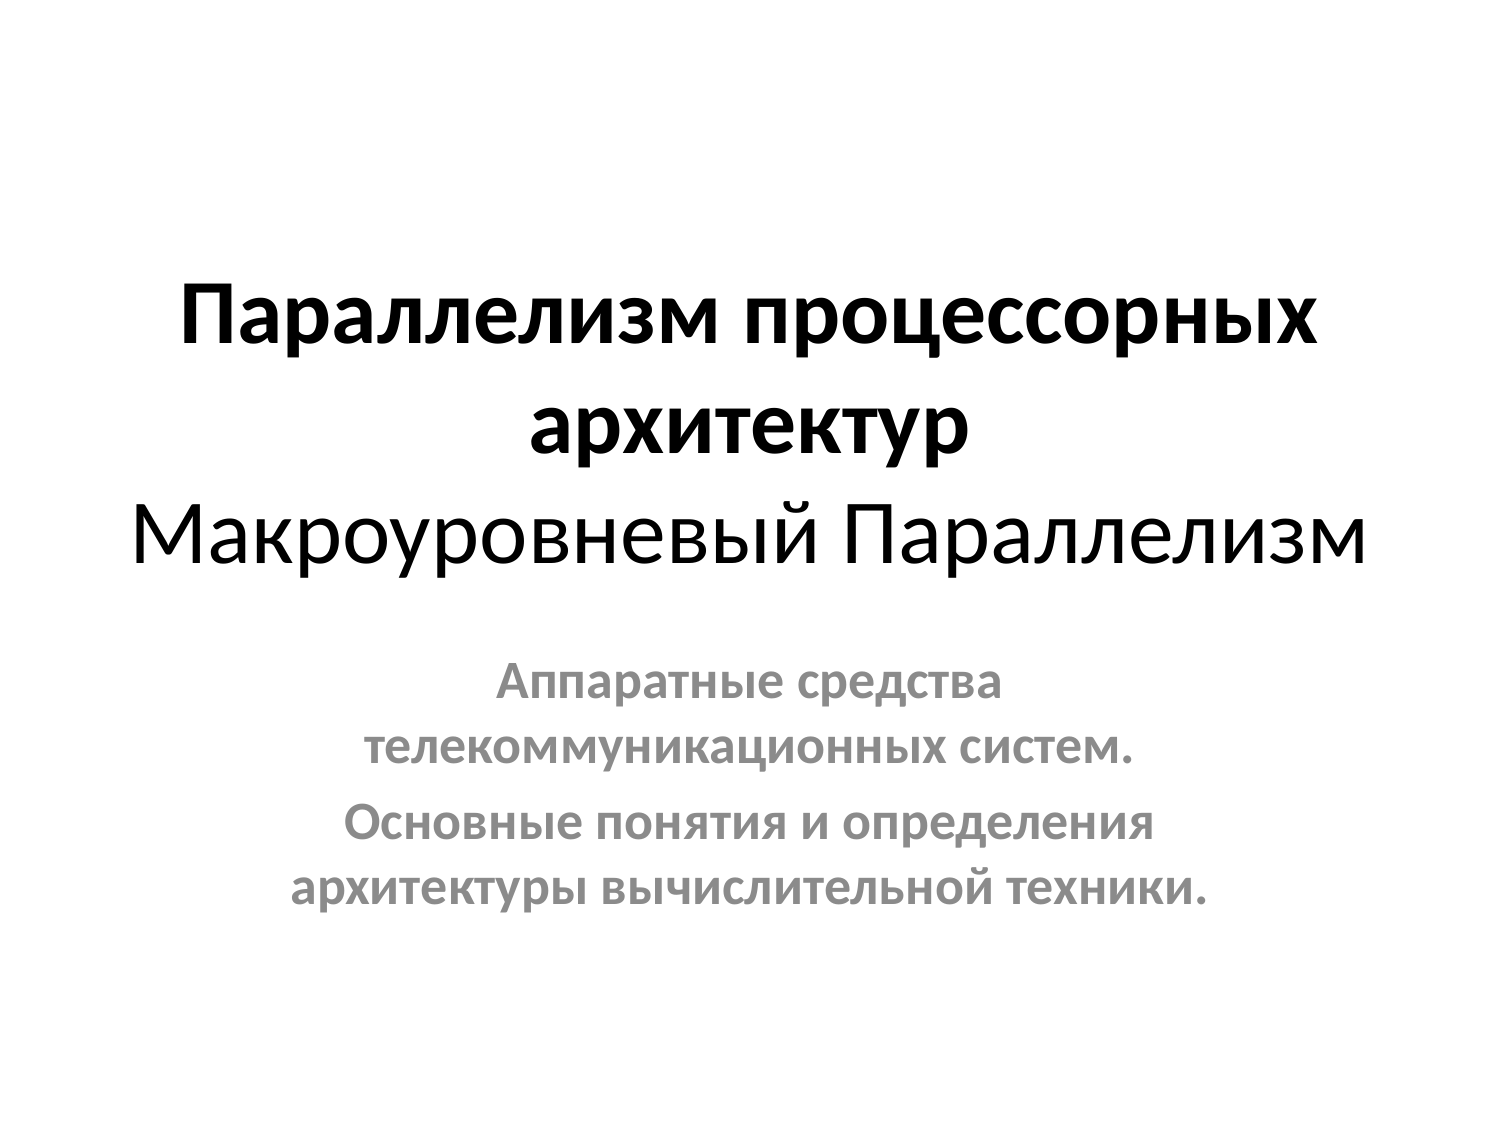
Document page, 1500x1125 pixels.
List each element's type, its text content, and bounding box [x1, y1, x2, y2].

title Параллелизм процессорных архитектур Макроуровневый Параллелизм [112, 243, 1388, 591]
subtitle Аппаратные средства телекоммуникационных систем. Основные понятия и определения архитектуры вычислительной техники. [225, 637, 1275, 925]
